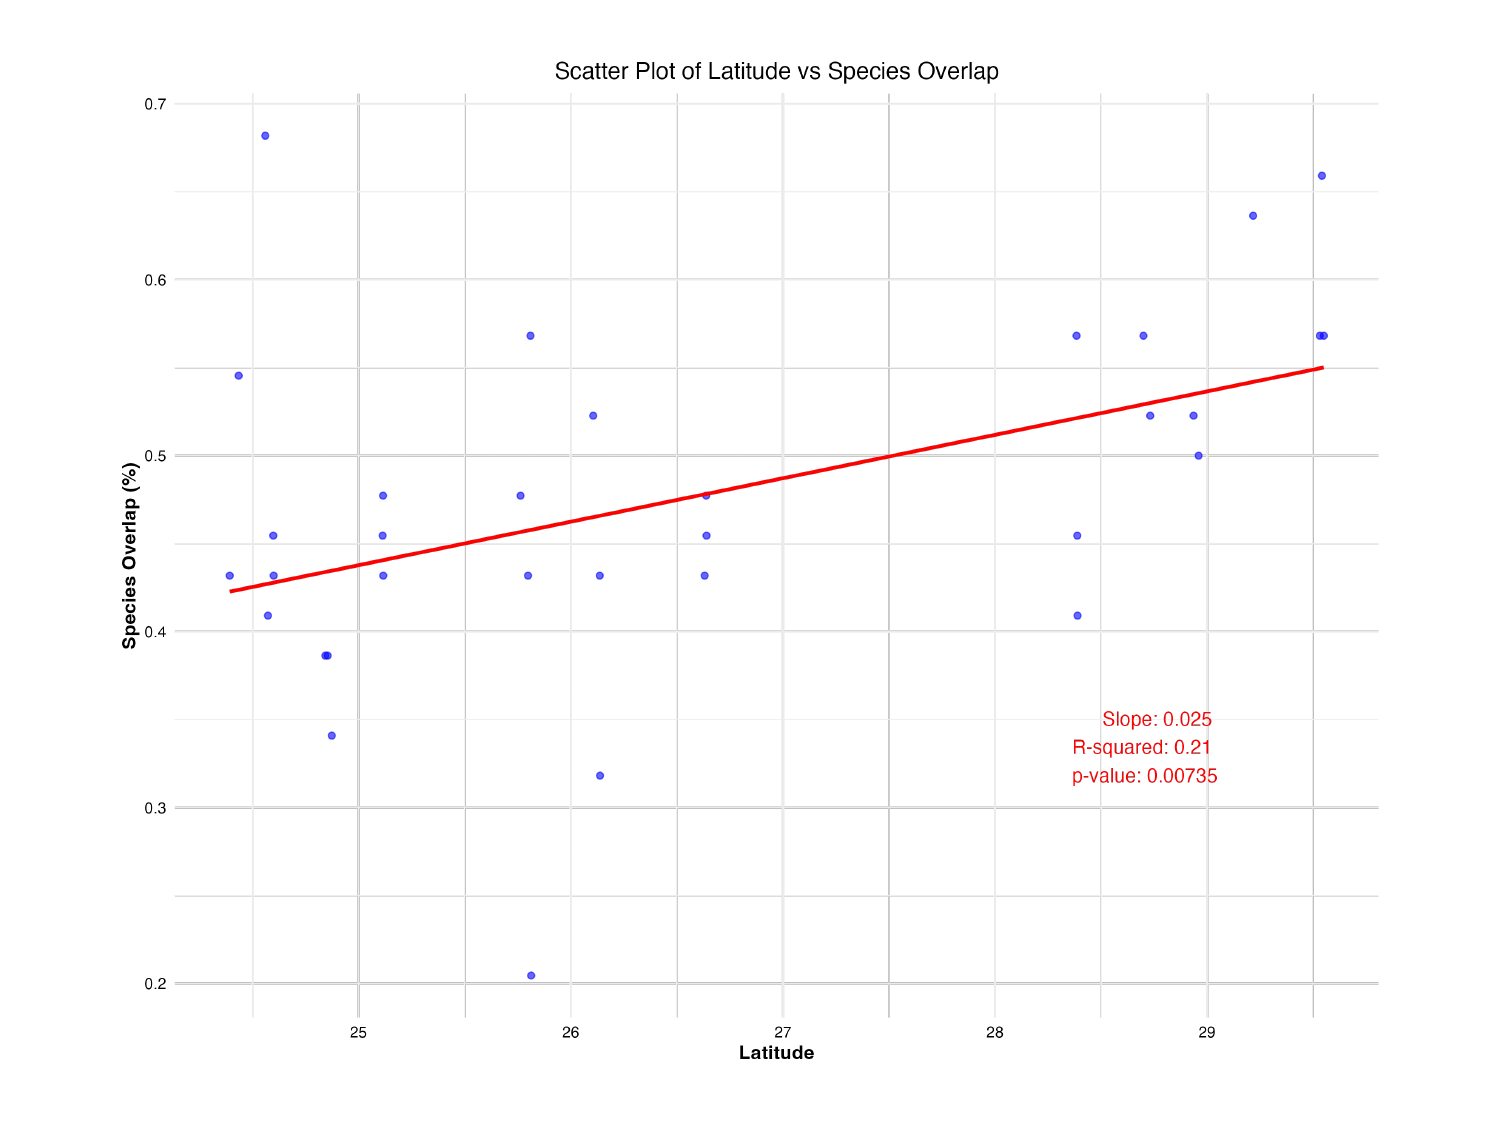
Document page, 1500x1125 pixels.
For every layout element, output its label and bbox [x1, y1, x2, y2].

picture [111, 51, 1388, 1073]
